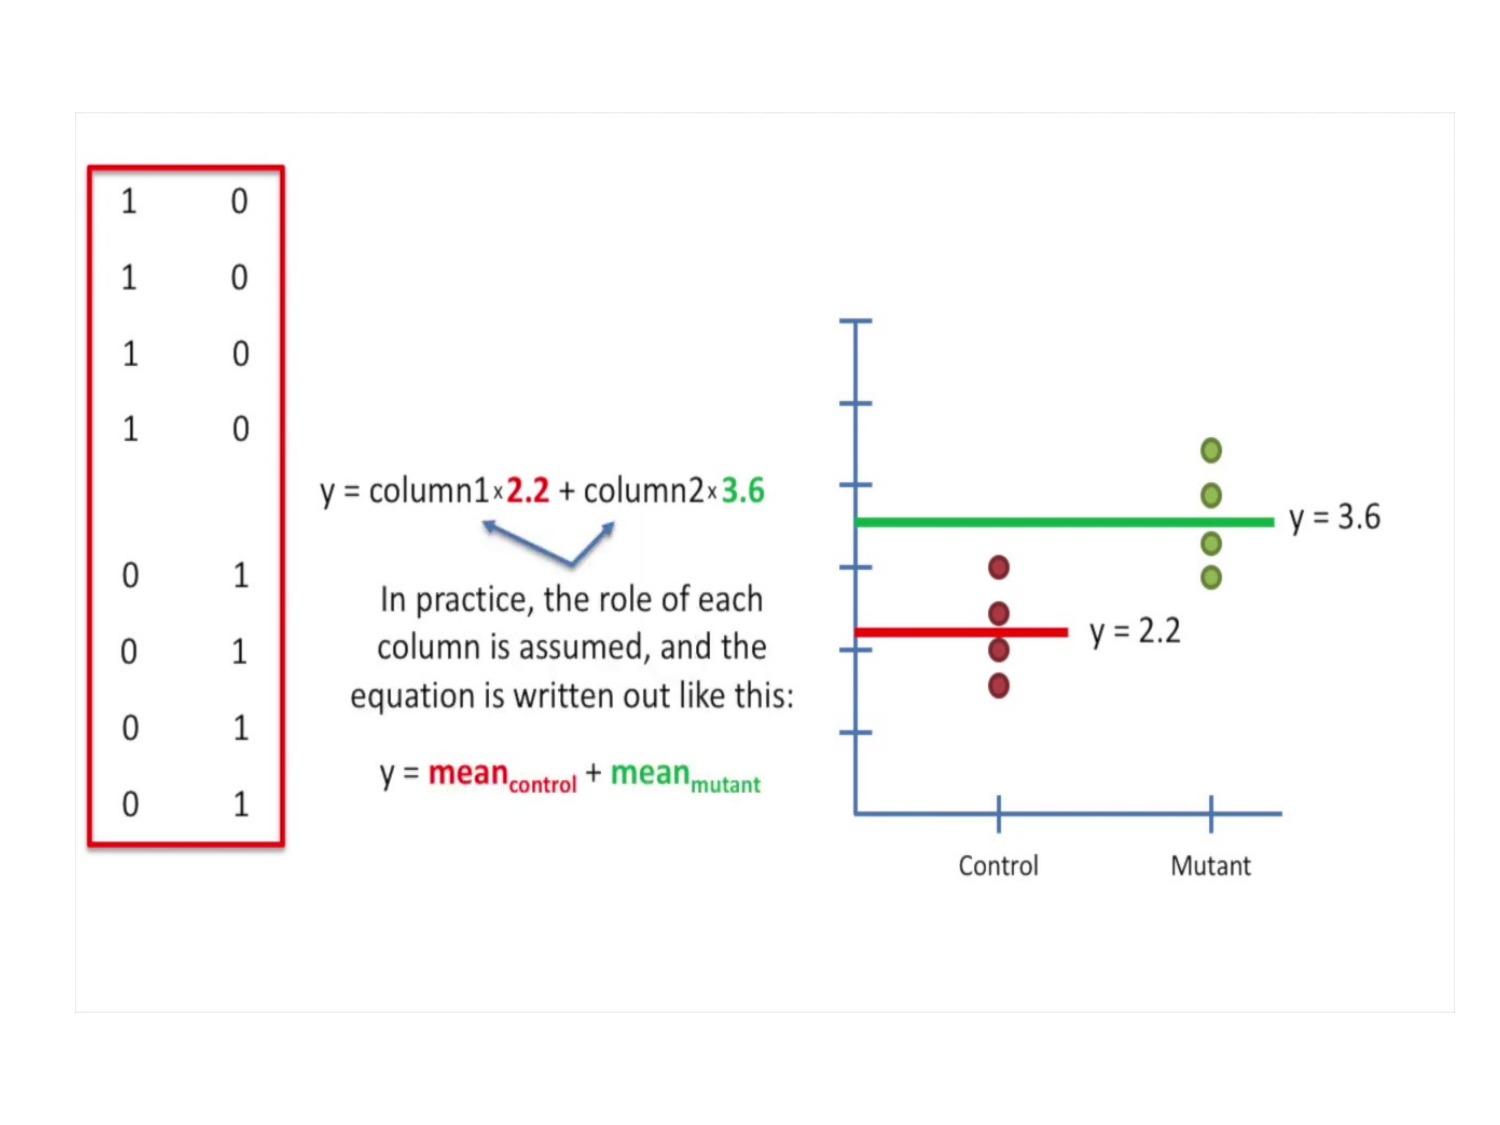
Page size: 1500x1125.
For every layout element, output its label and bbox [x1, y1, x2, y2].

picture [74, 112, 1456, 1013]
